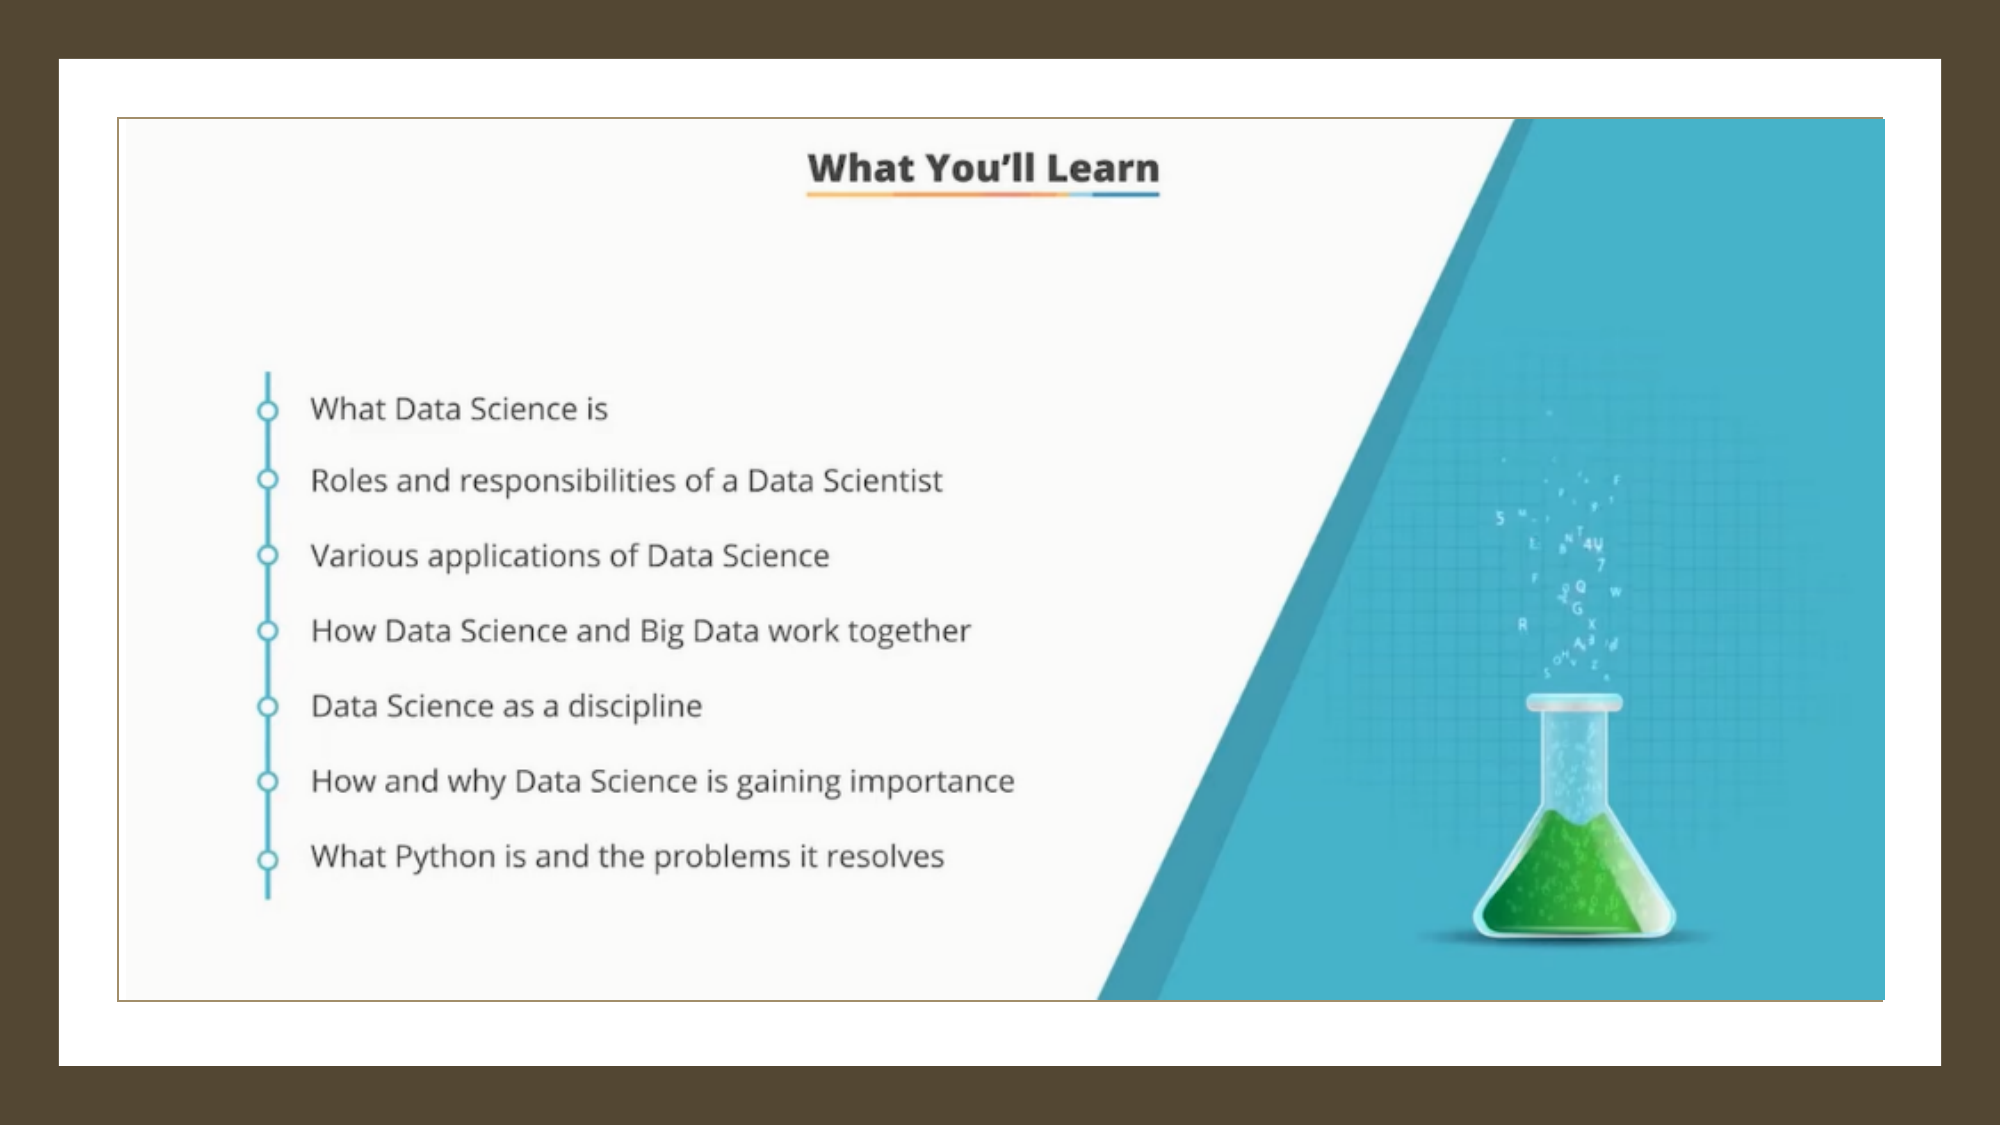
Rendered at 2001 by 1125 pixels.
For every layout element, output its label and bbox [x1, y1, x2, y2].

picture [126, 119, 1885, 1001]
